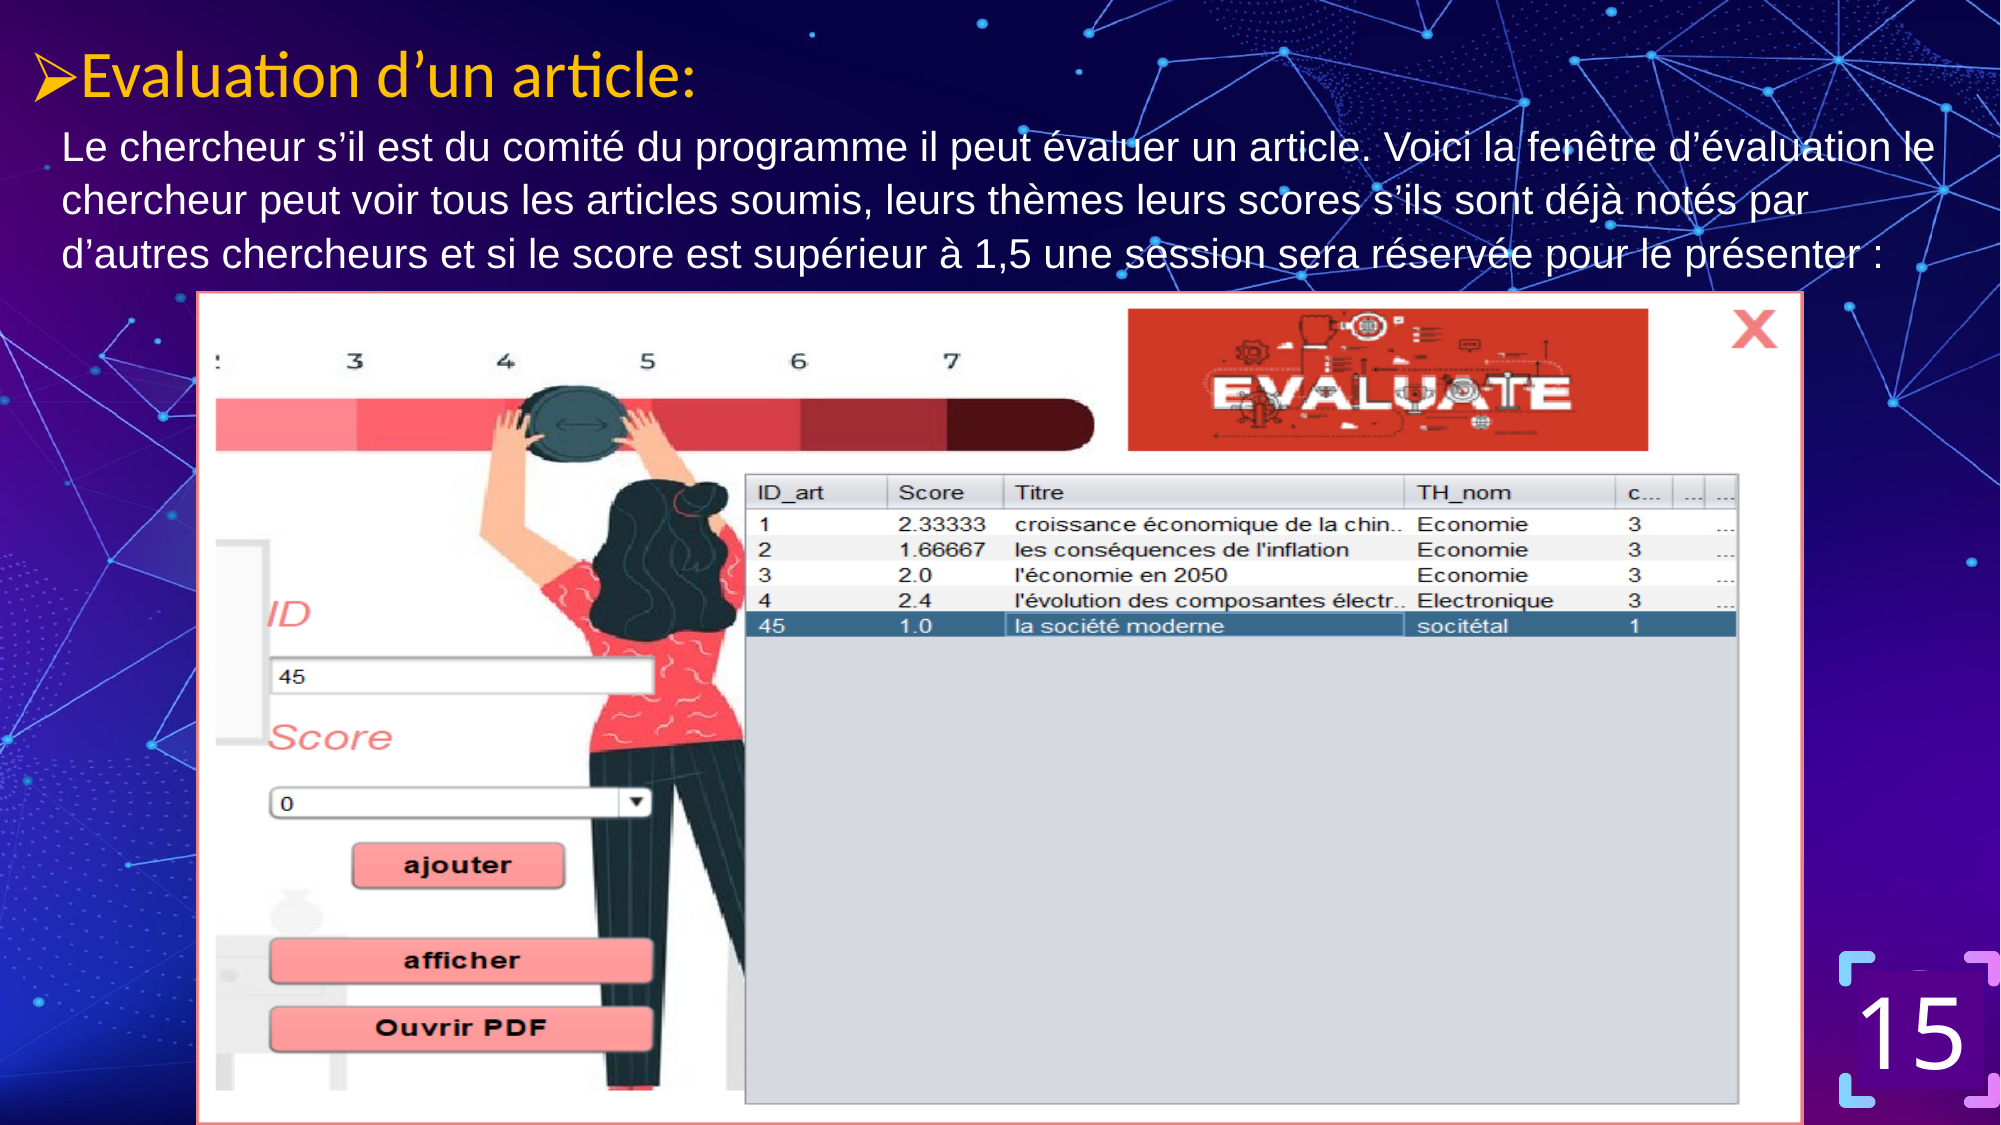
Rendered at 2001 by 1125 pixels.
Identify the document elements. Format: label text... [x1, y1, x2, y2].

text_box Evaluation d’un article: [15, 22, 1597, 163]
text_box Le chercheur s’il est du comité du programme il peut évaluer un article. Voici la fenêtre d’évaluation le chercheur peut voir tous les articles soumis, leurs thèmes leurs scores s’ils sont déjà notés par d’autres chercheurs et si le score est supérieur à 1,5 une session sera réservée pour le présenter : [46, 108, 1984, 285]
picture [0, 0, 2001, 1125]
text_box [1838, 951, 2000, 1108]
